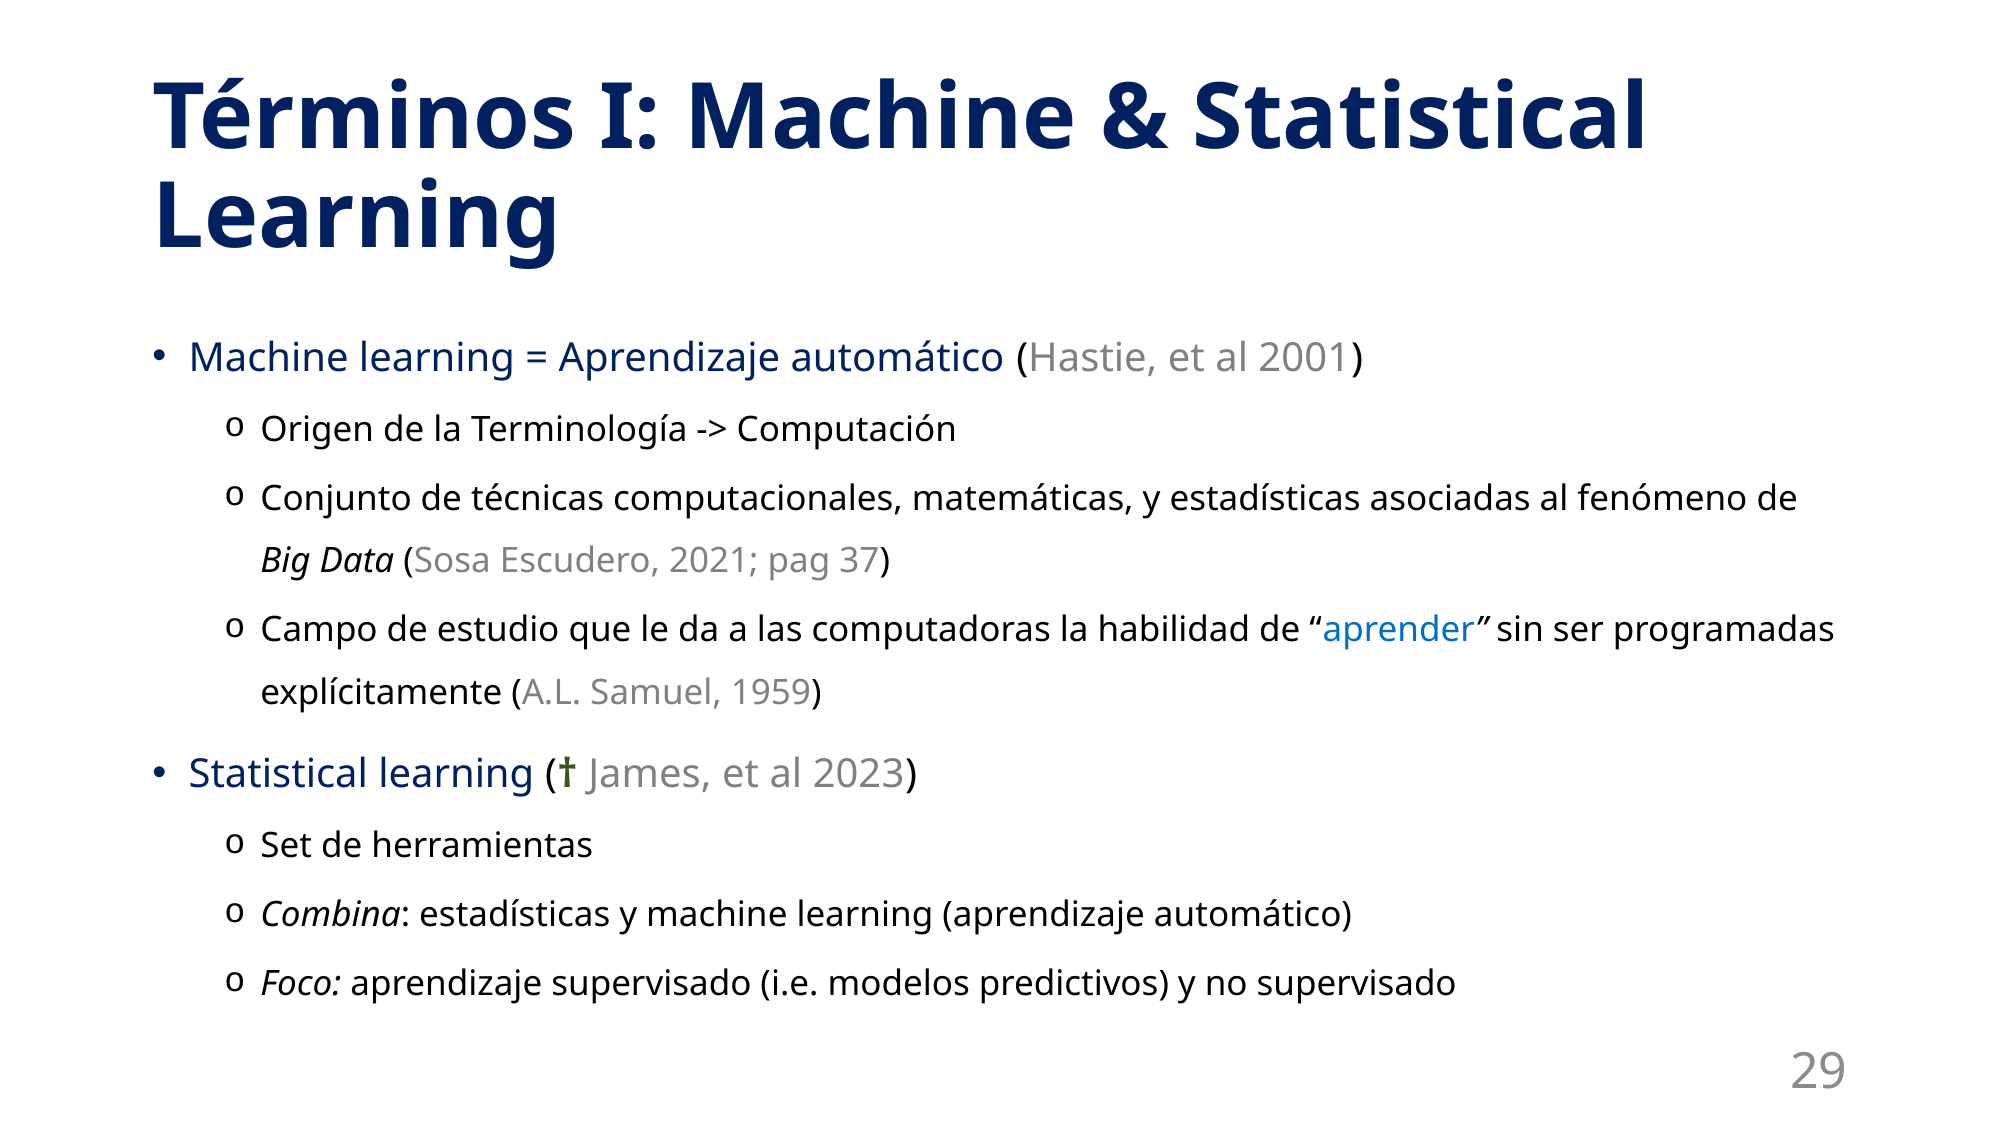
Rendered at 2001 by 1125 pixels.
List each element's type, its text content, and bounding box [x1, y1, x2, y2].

title Términos I: Machine & Statistical Learning [137, 59, 1863, 278]
list Machine learning = Aprendizaje automático (Hastie, et al 2001) Origen de la Terminología -> Computación Conjunto de técnicas computacionales, matemáticas, y estadísticas asociadas al fenómeno de Big Data (Sosa Escudero, 2021; pag 37) Campo de estudio que le da a las computadoras la habilidad de “aprender” sin ser programadas explícitamente (A.L. Samuel, 1959) Statistical learning († James, et al 2023) Set de herramientas Combina: estadísticas y machine learning (aprendizaje automático) Foco: aprendizaje supervisado (i.e. modelos predictivos) y no supervisado [137, 299, 1863, 1014]
slide_number 29 [1412, 1042, 1863, 1103]
